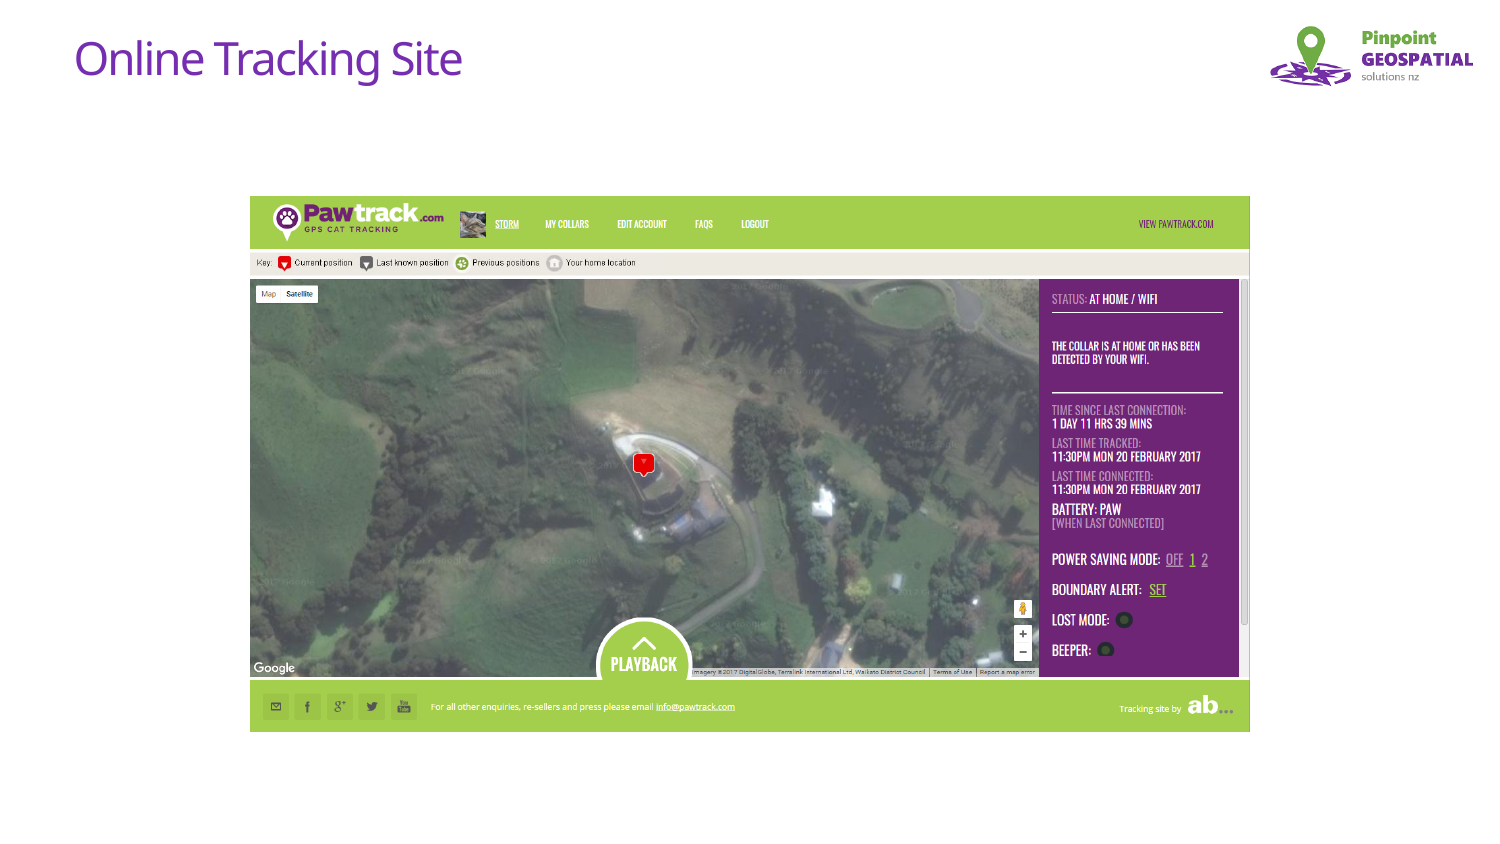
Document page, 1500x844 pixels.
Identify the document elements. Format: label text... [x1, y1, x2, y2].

picture [1265, 20, 1479, 90]
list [250, 196, 1250, 733]
title Online Tracking Site [58, 0, 868, 124]
